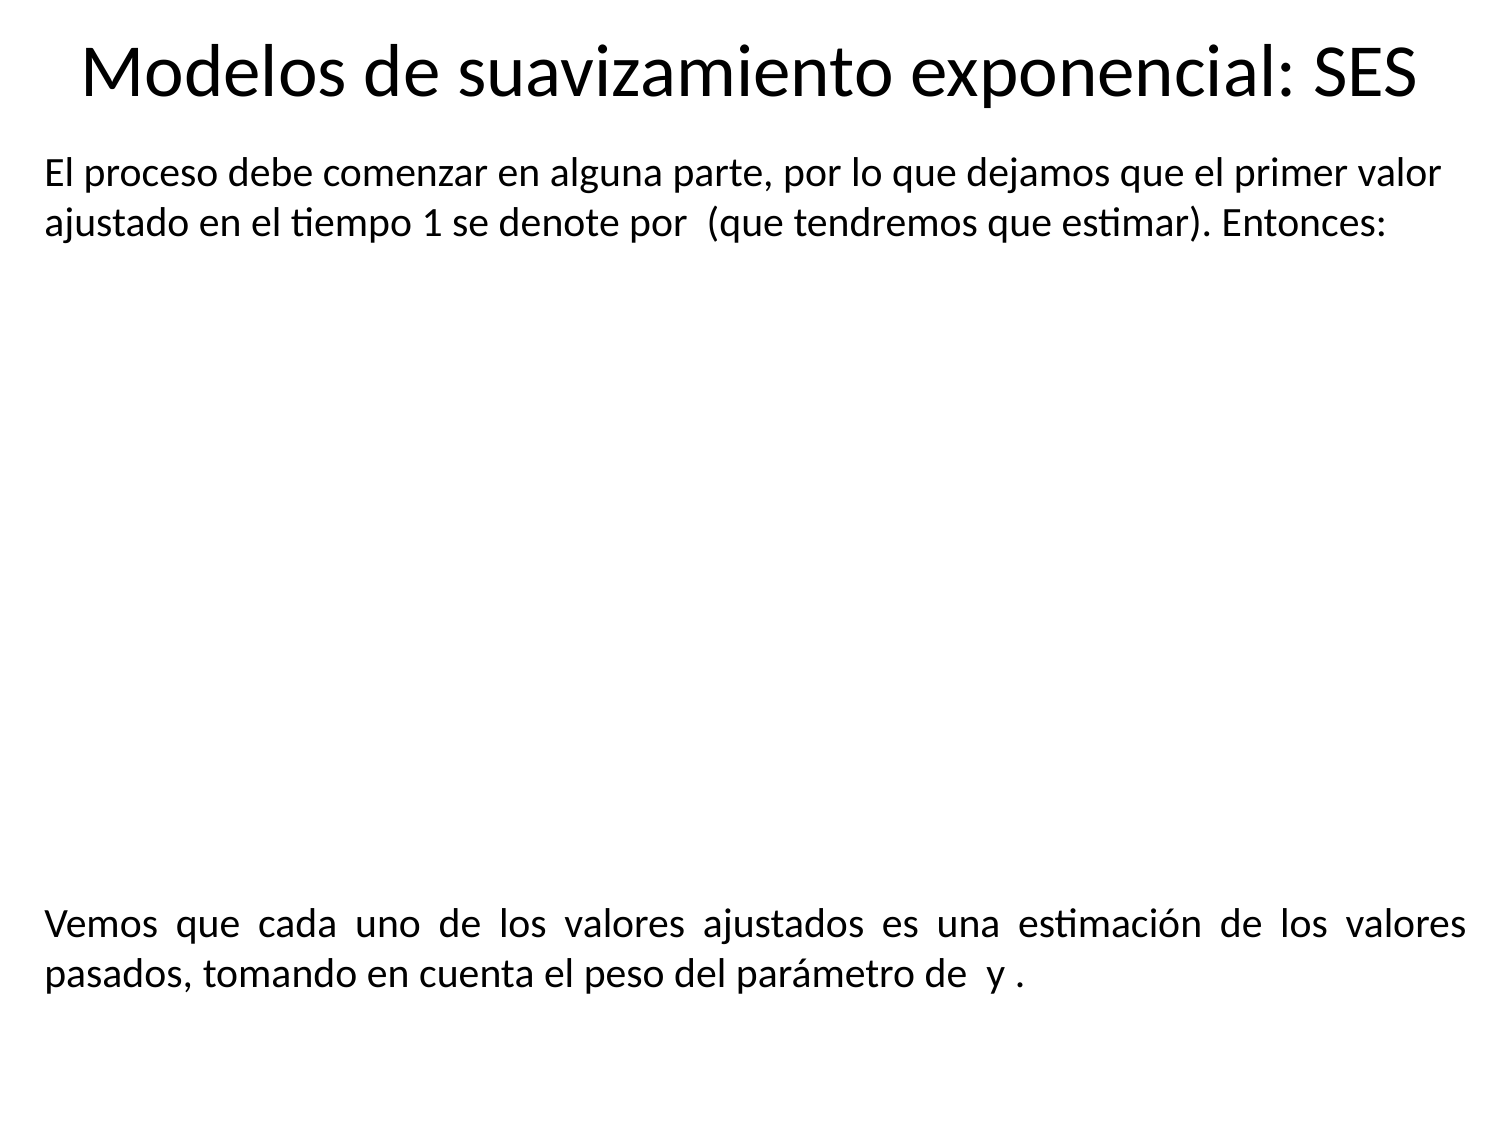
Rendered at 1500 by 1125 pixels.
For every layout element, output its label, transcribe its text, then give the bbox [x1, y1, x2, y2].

title Modelos de suavizamiento exponencial: SES [0, 7, 1500, 126]
